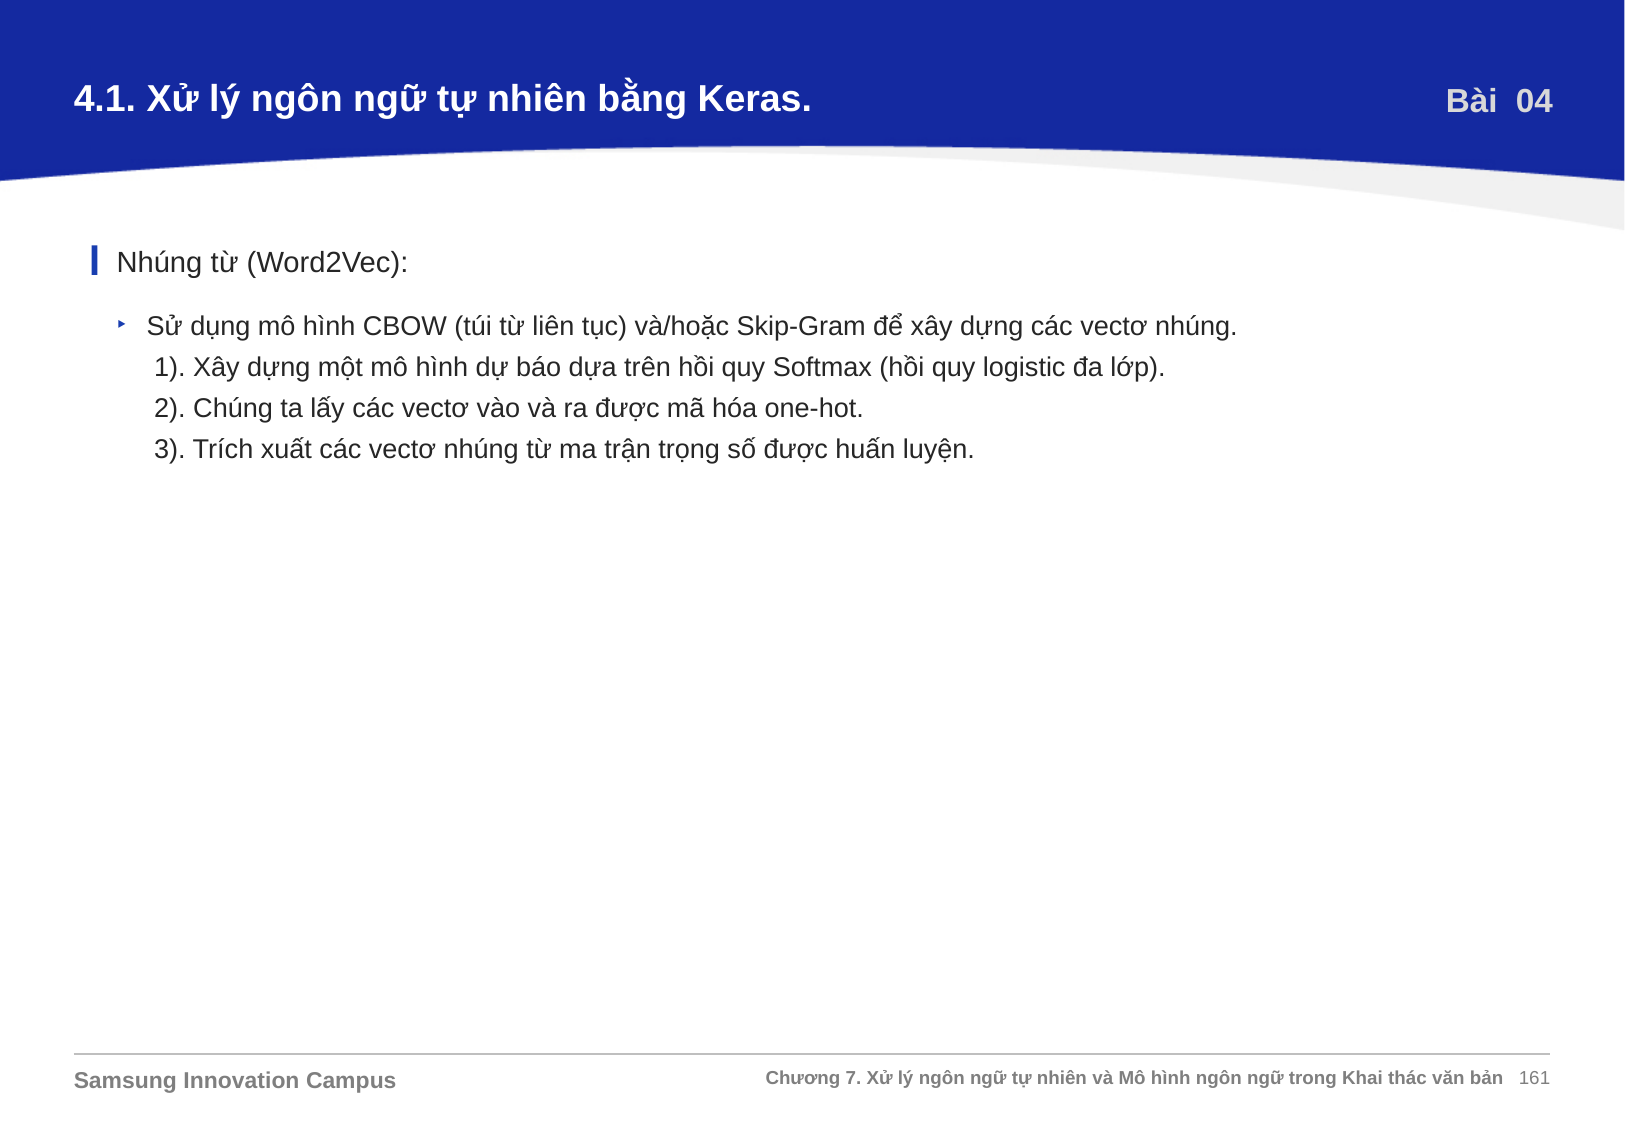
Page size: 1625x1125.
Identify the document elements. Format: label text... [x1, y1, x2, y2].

picture [0, 0, 1625, 1125]
text_box Sử dụng mô hình CBOW (túi từ liên tục) và/hoặc Skip-Gram để xây dựng các vectơ nhúng. 1). Xây dựng một mô hình dự báo dựa trên hồi quy Softmax (hồi quy logistic đa lớp). 2). Chúng ta lấy các vectơ vào và ra được mã hóa one-hot. 3). Trích xuất các vectơ nhúng từ ma trận trọng số được huấn luyện. [116, 296, 1533, 476]
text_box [91, 243, 1533, 280]
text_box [73, 73, 1554, 120]
